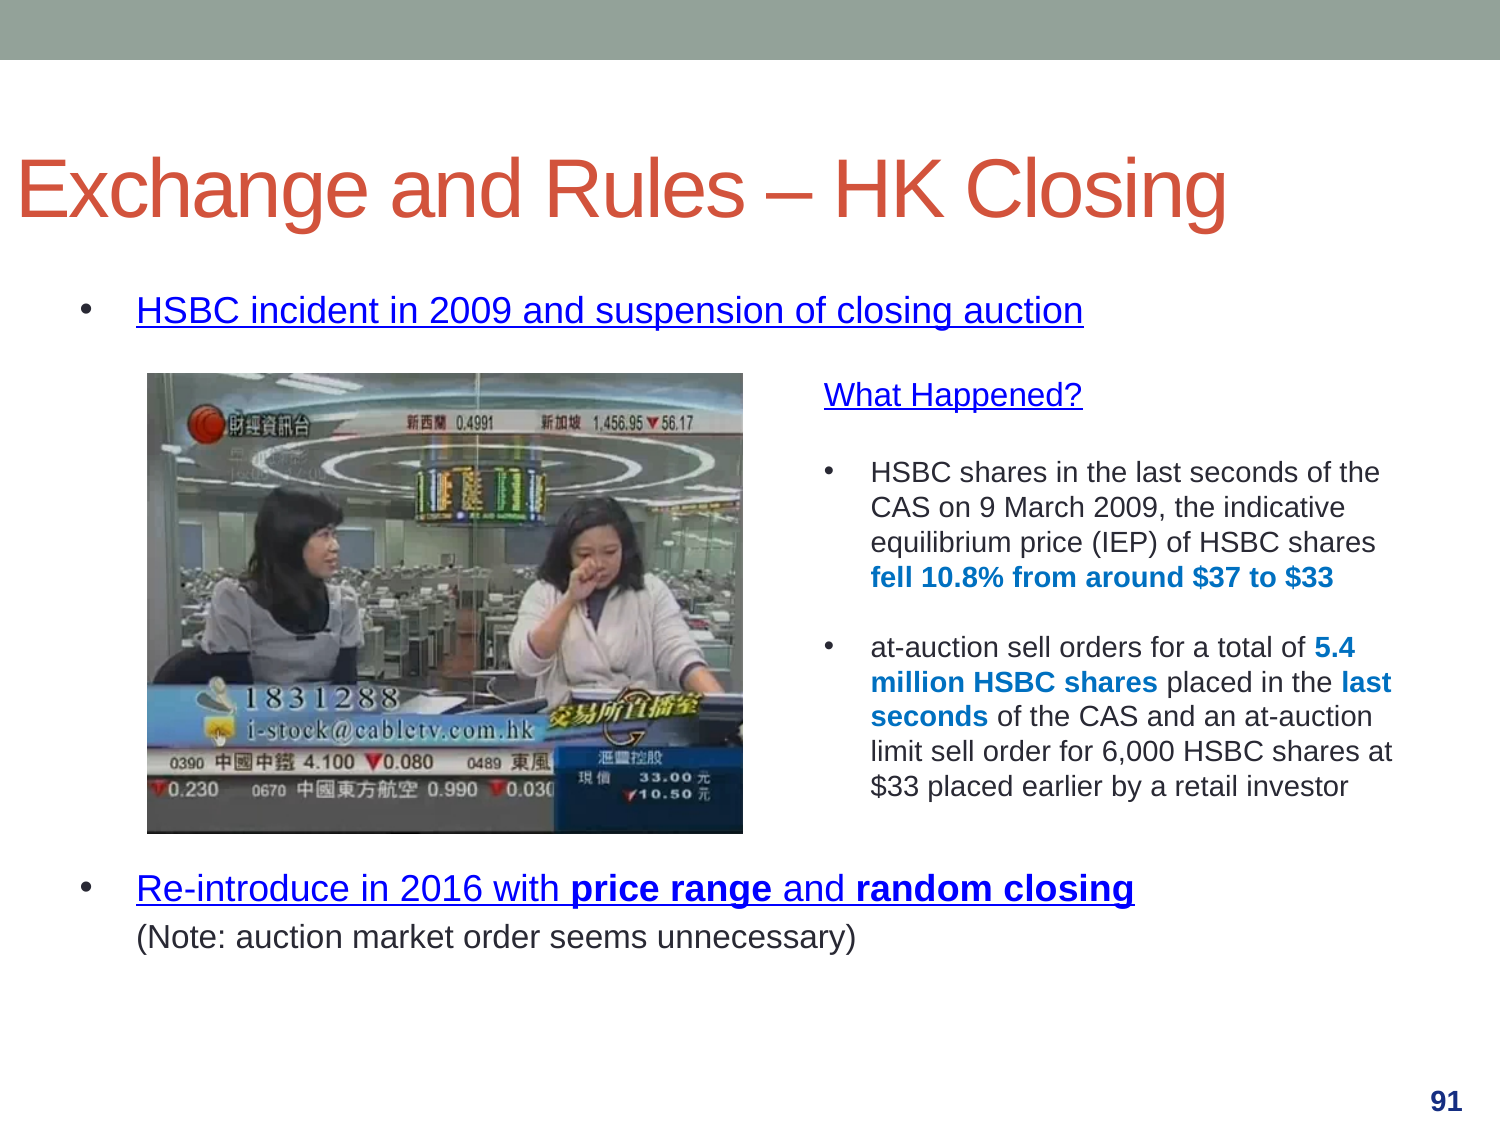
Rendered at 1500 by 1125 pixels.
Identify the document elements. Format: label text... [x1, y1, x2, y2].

text_box HSBC incident in 2009 and suspension of closing auction Re-introduce in 2016 with price range and random closing (Note: auction market order seems unnecessary) [64, 278, 1483, 1047]
slide_number 91 [1415, 1070, 1499, 1125]
text_box What Happened? HSBC shares in the last seconds of the CAS on 9 March 2009, the indicative equilibrium price (IEP) of HSBC shares fell 10.8% from around $37 to $33 at-auction sell orders for a total of 5.4 million HSBC shares placed in the last seconds of the CAS and an at-auction limit sell order for 6,000 HSBC shares at $33 placed earlier by a retail investor [809, 365, 1436, 890]
picture [147, 373, 743, 834]
title Exchange and Rules – HK Closing [0, 101, 1325, 266]
